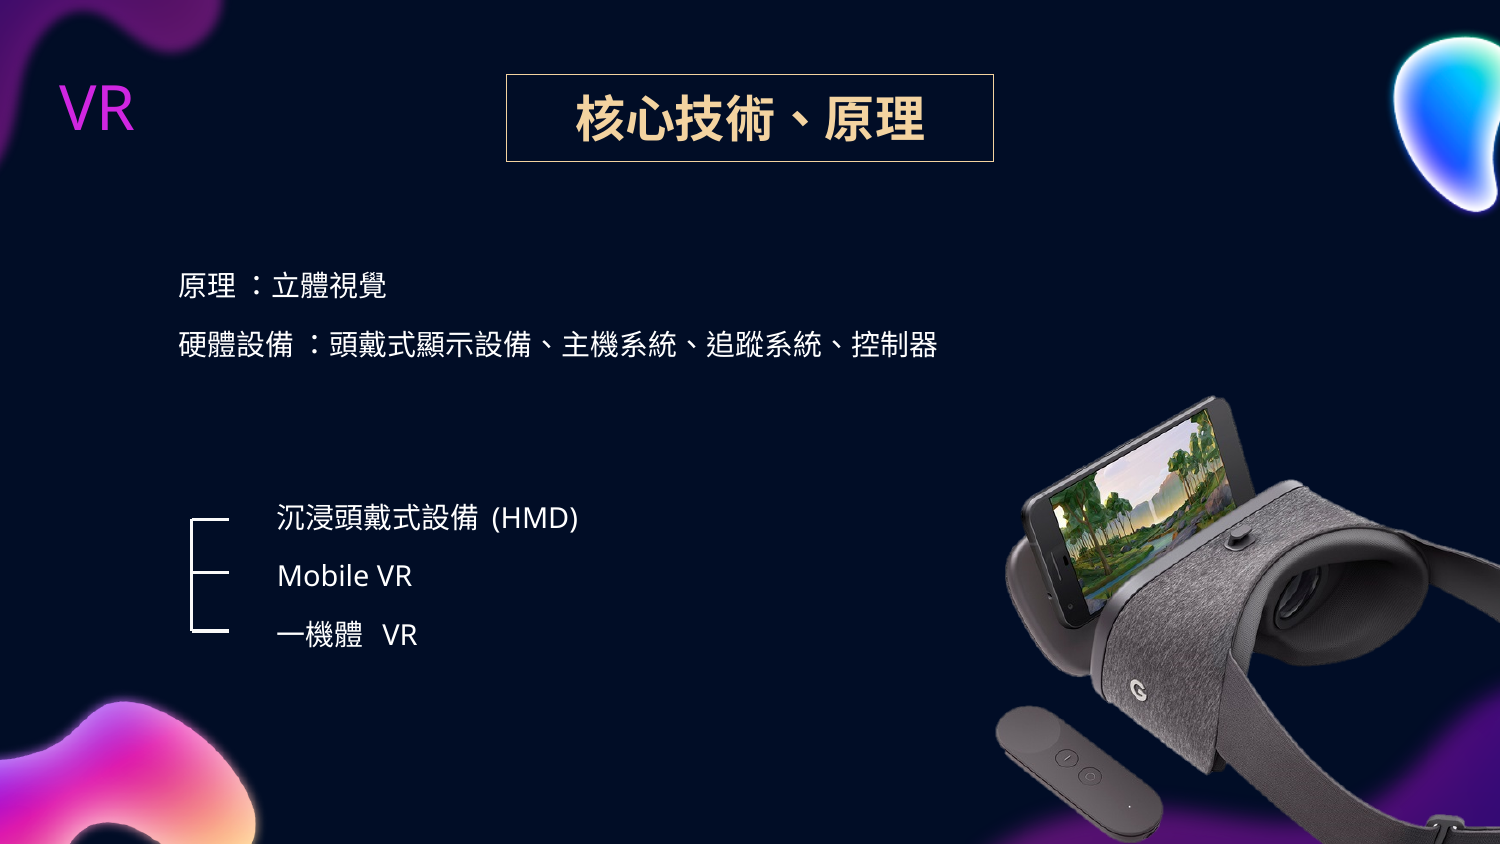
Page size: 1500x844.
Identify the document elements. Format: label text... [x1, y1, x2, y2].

picture [1331, 0, 1500, 261]
picture [0, 641, 304, 844]
picture [898, 379, 1500, 844]
text_box 核心技術、原理 [506, 74, 994, 162]
text_box 原理 ：立體視覺 硬體設備 ：頭戴式顯示設備、主機系統、追蹤系統、控制器 [163, 236, 1247, 427]
picture [0, 0, 269, 221]
text_box VR [44, 60, 229, 151]
text_box 沉浸頭戴式設備(HMD) Mobile VR 一機體 VR [262, 468, 855, 694]
